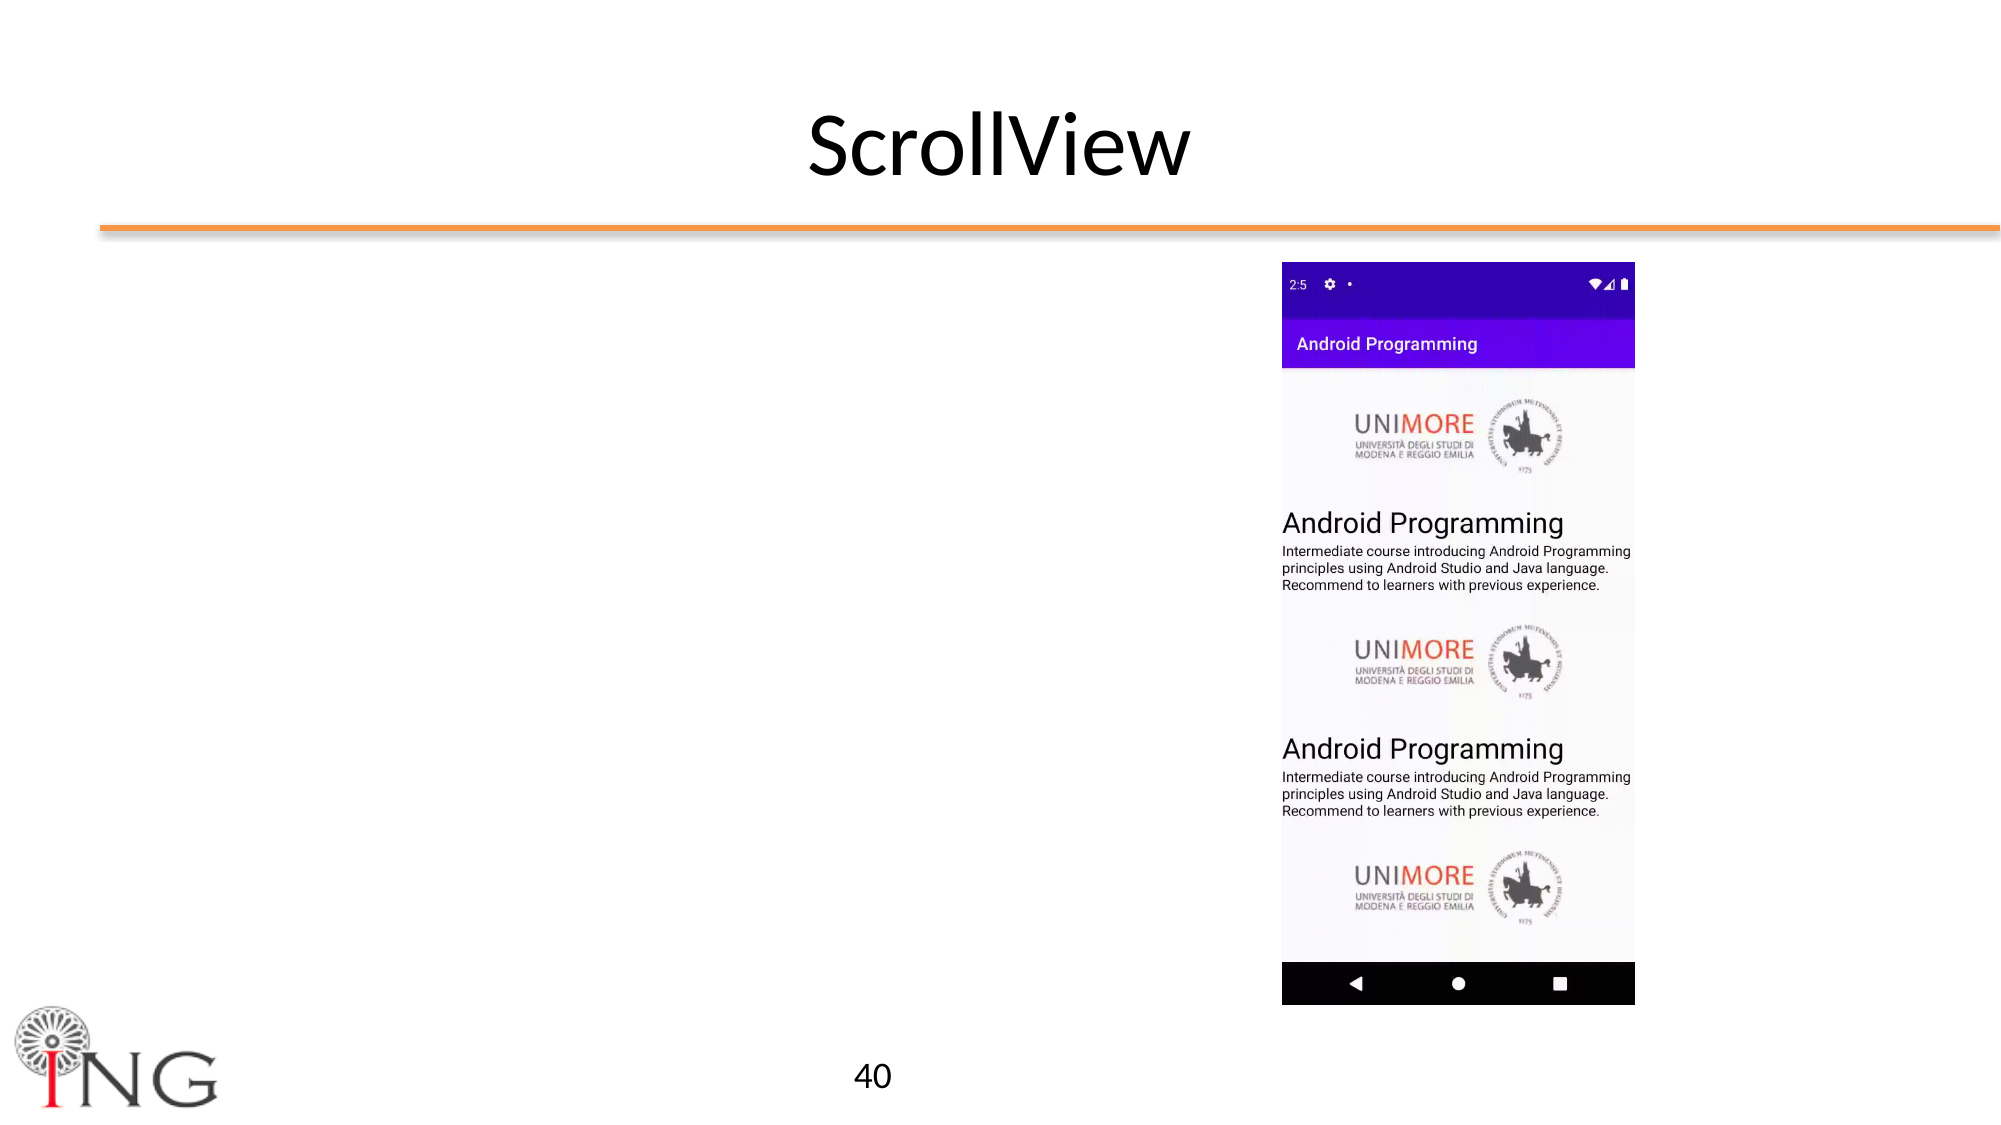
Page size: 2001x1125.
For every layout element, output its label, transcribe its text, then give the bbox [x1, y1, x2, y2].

slide_number 40 [839, 1043, 1900, 1104]
title ScrollView [99, 45, 1900, 233]
picture [0, 987, 244, 1125]
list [1282, 262, 1635, 1006]
